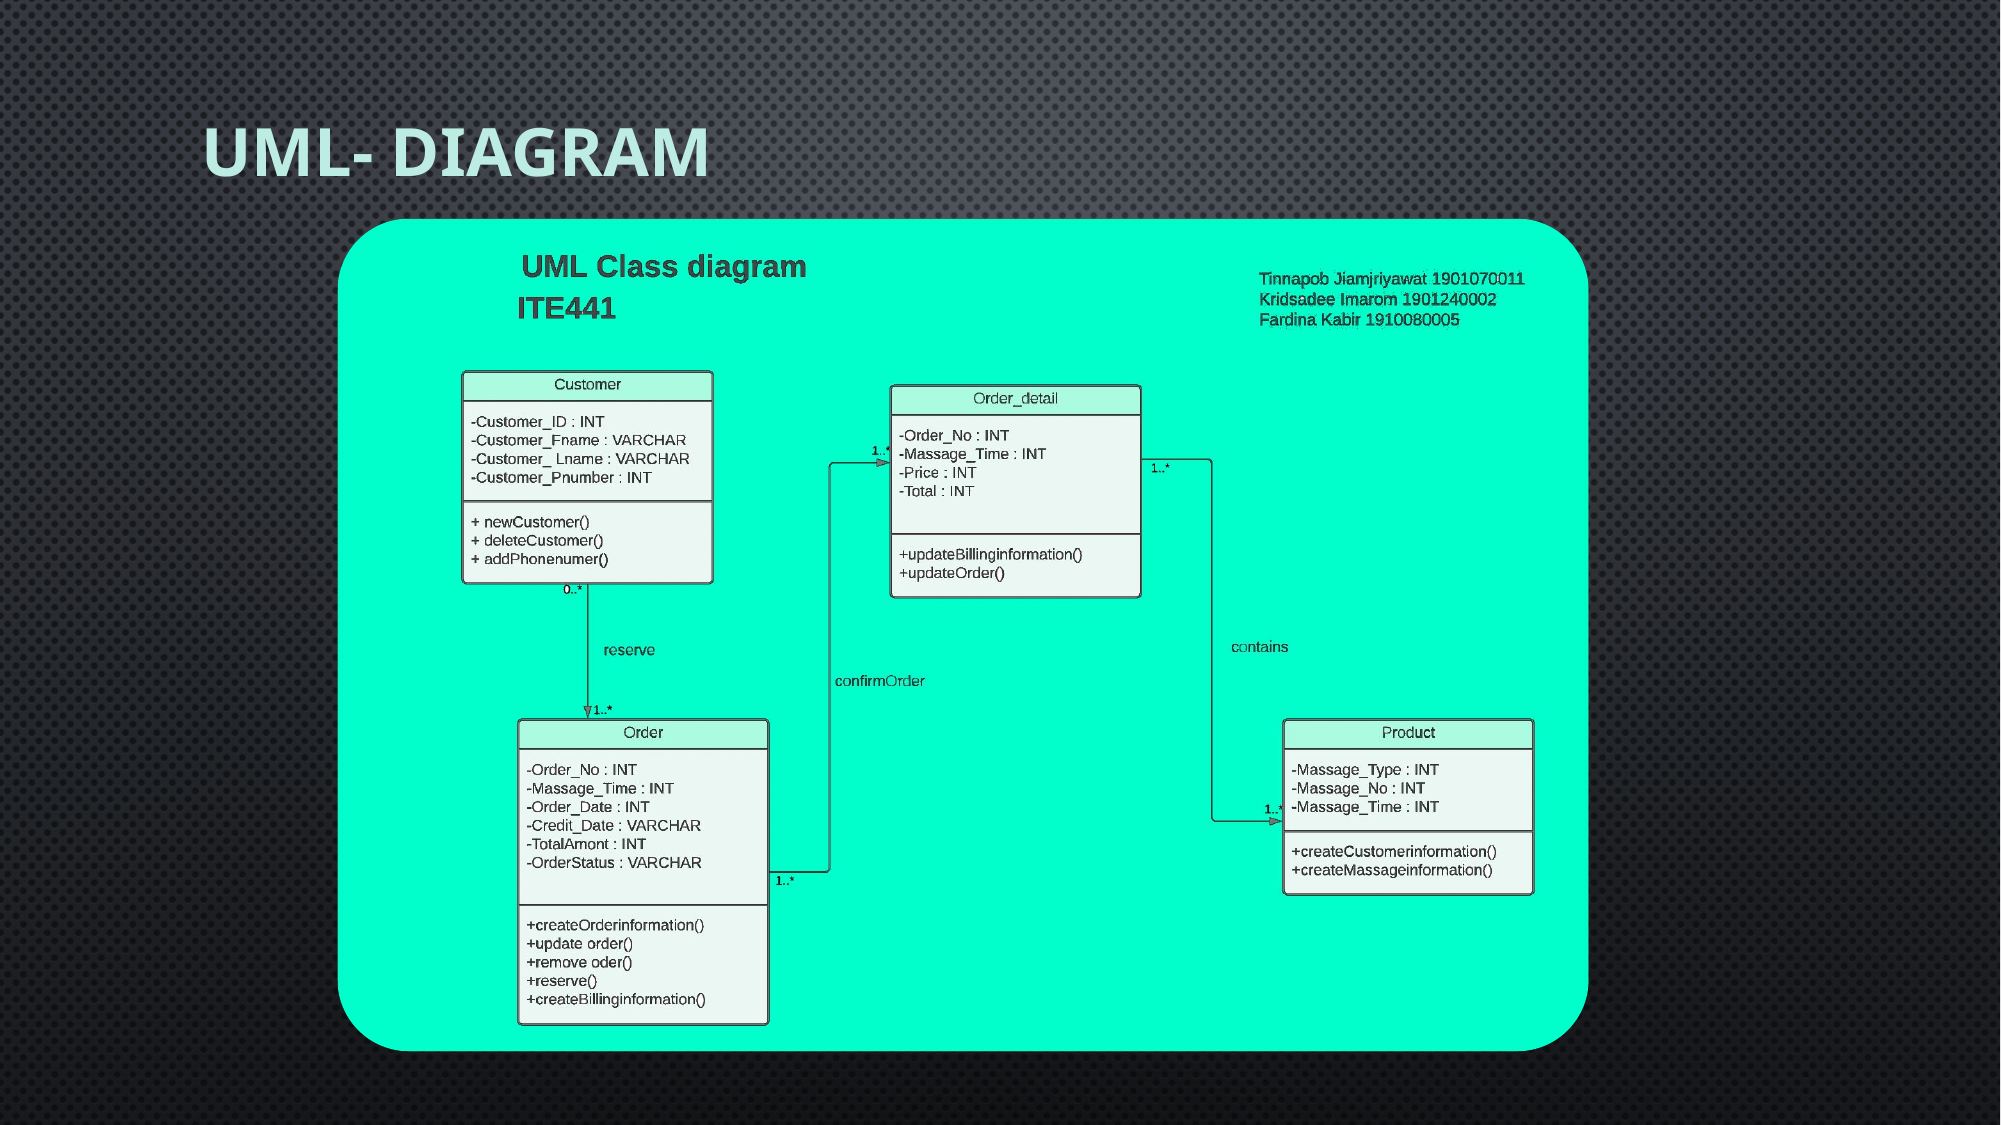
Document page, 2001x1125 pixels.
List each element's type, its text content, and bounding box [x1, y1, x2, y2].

picture [337, 218, 1589, 1052]
title UML- Diagram [186, 33, 1812, 346]
